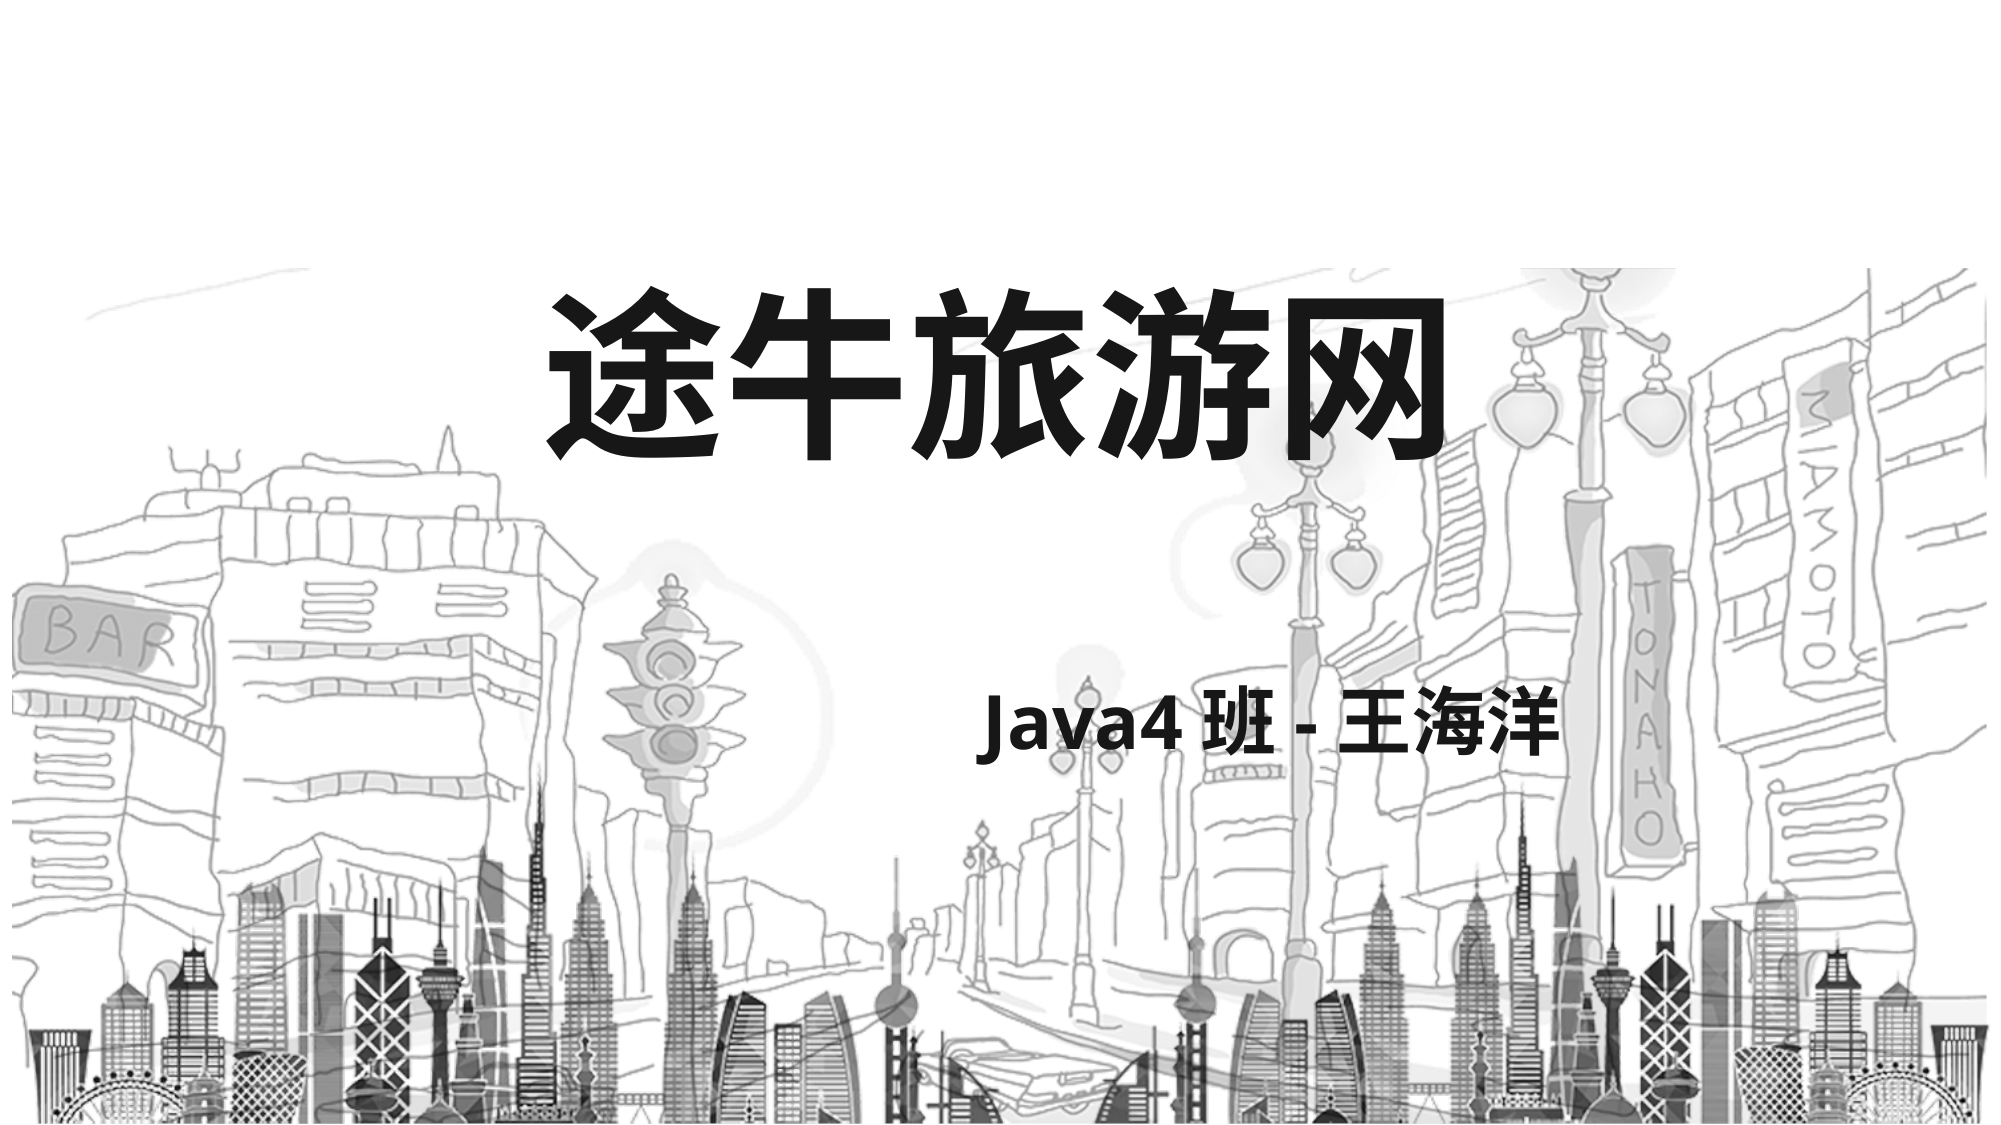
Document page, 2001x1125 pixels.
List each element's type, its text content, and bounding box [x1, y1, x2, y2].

text_box Java4班-王海洋 [967, 667, 1577, 773]
picture [12, 0, 2000, 1125]
text_box 途牛旅游网 [527, 253, 1473, 489]
